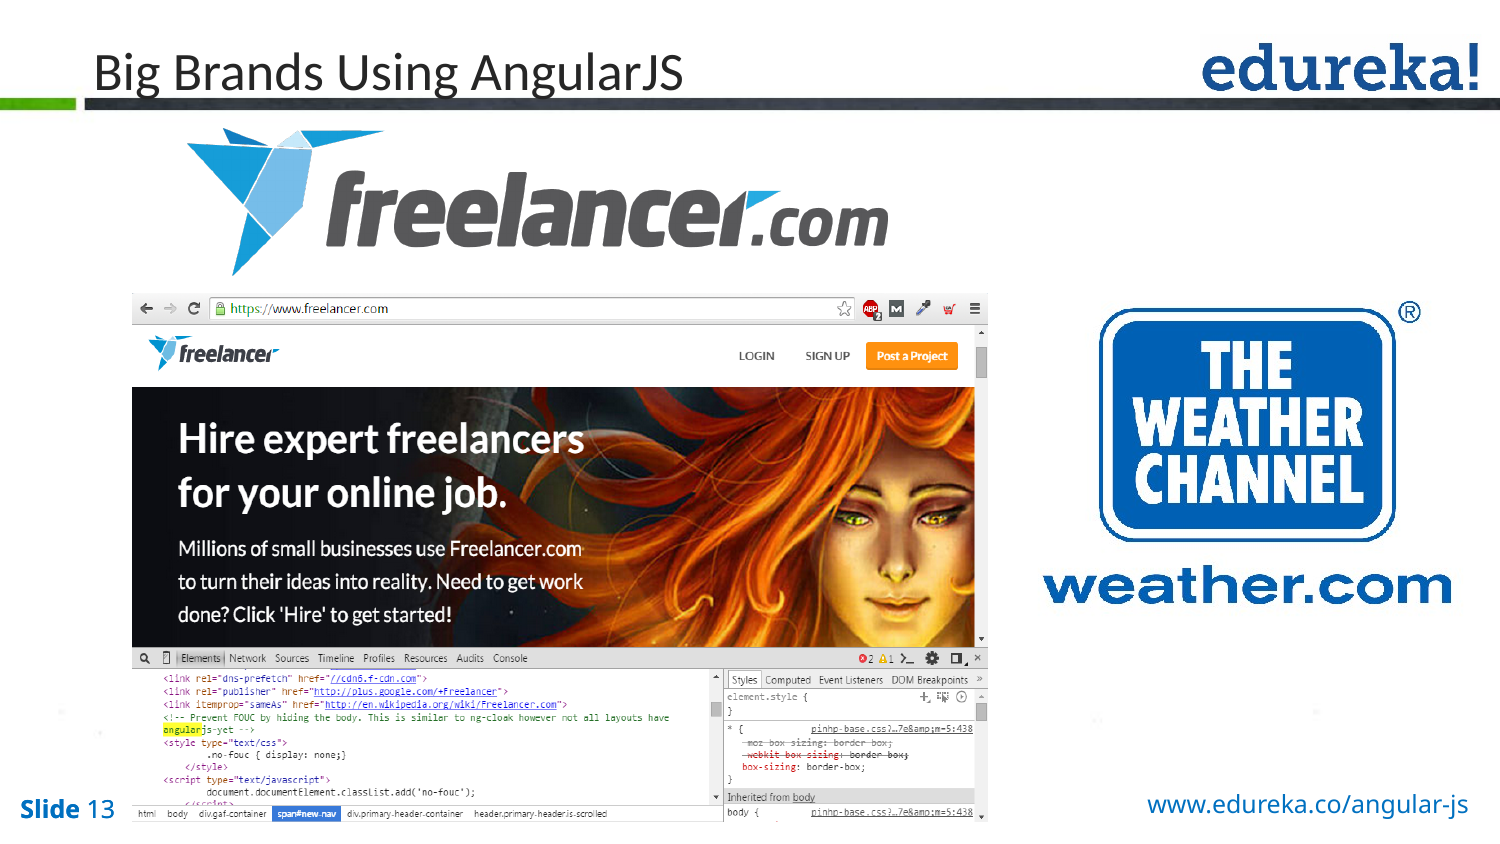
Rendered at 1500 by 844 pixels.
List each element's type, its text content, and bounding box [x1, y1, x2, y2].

title Big Brands Using AngularJS [78, 26, 1373, 112]
picture [0, 0, 1500, 844]
